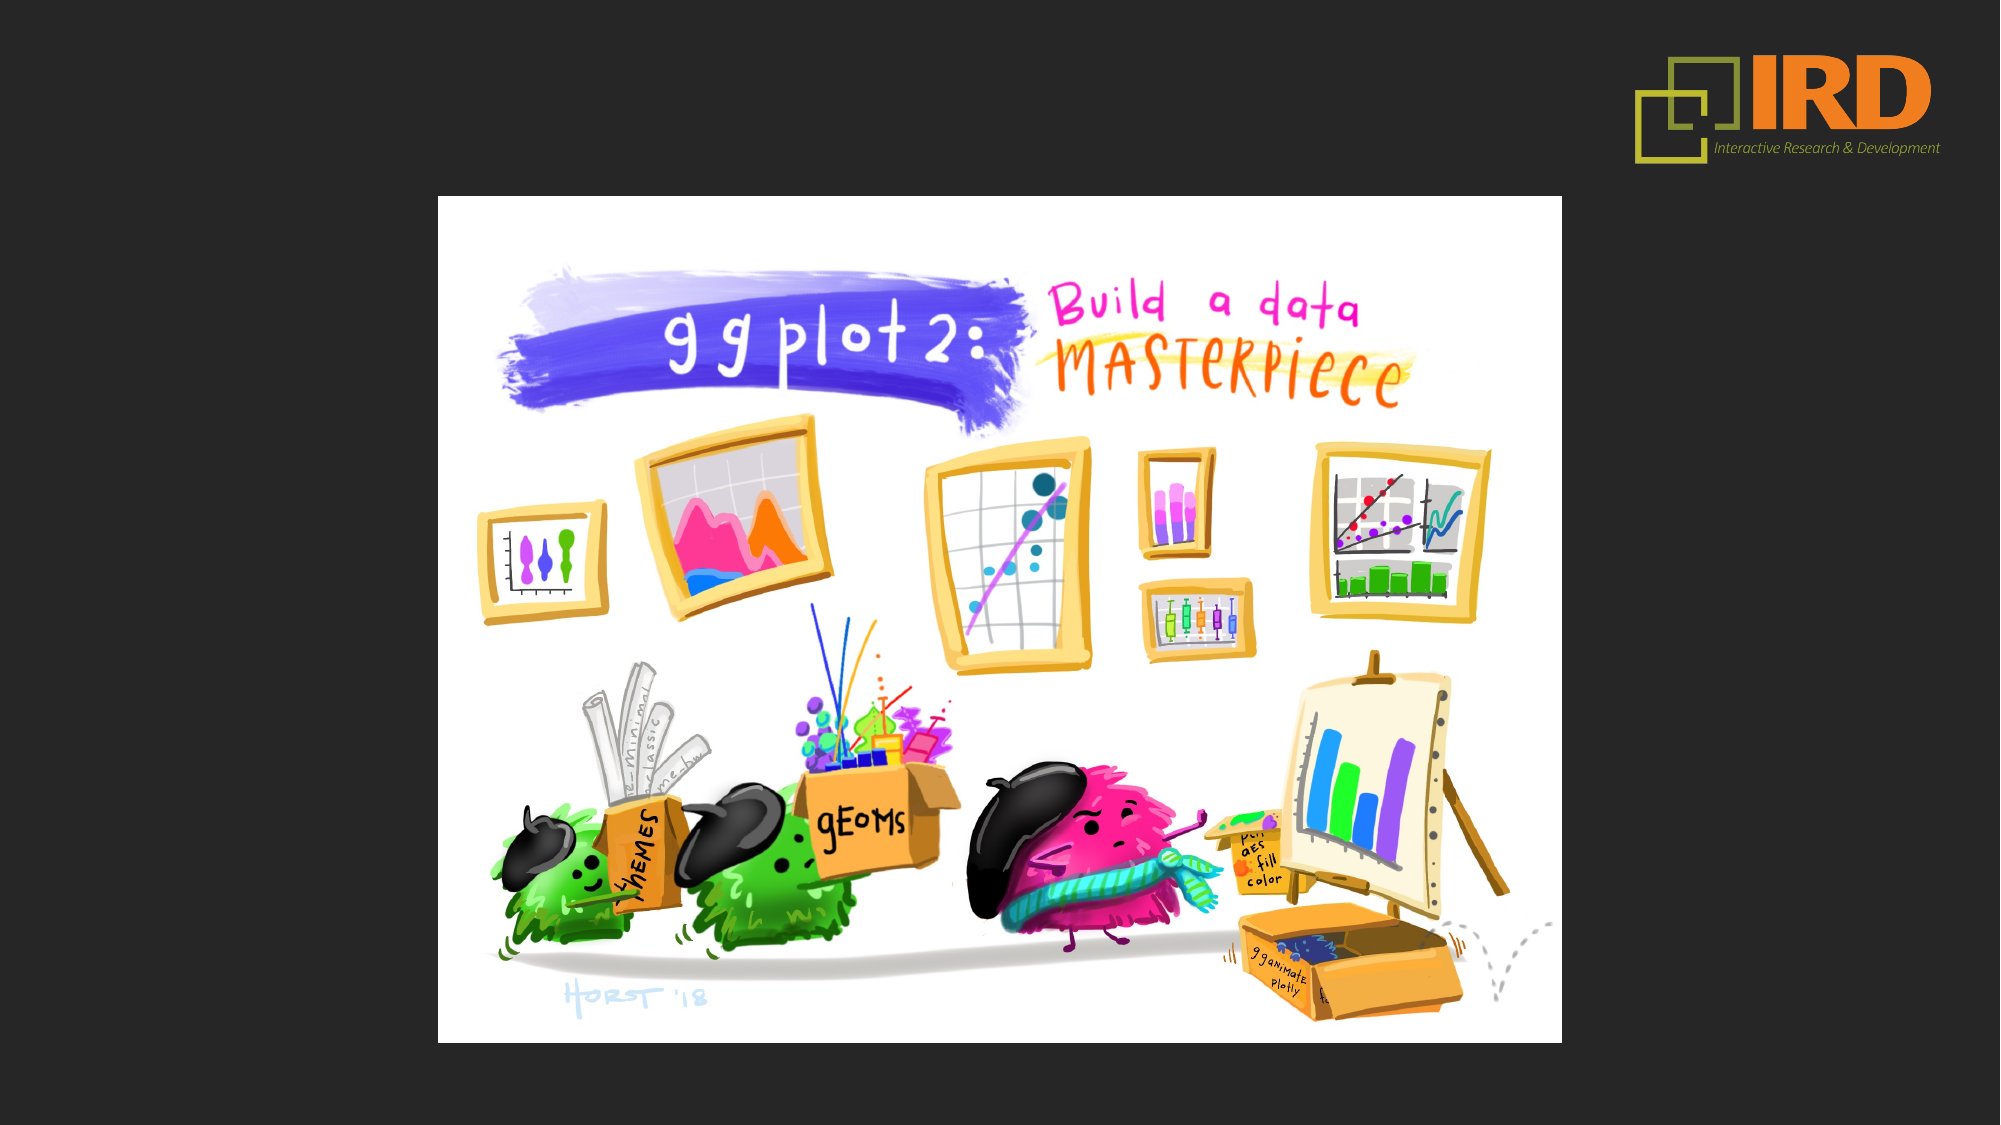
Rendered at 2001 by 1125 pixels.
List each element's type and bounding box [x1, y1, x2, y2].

picture [438, 196, 1562, 1043]
picture [1632, 55, 1944, 164]
